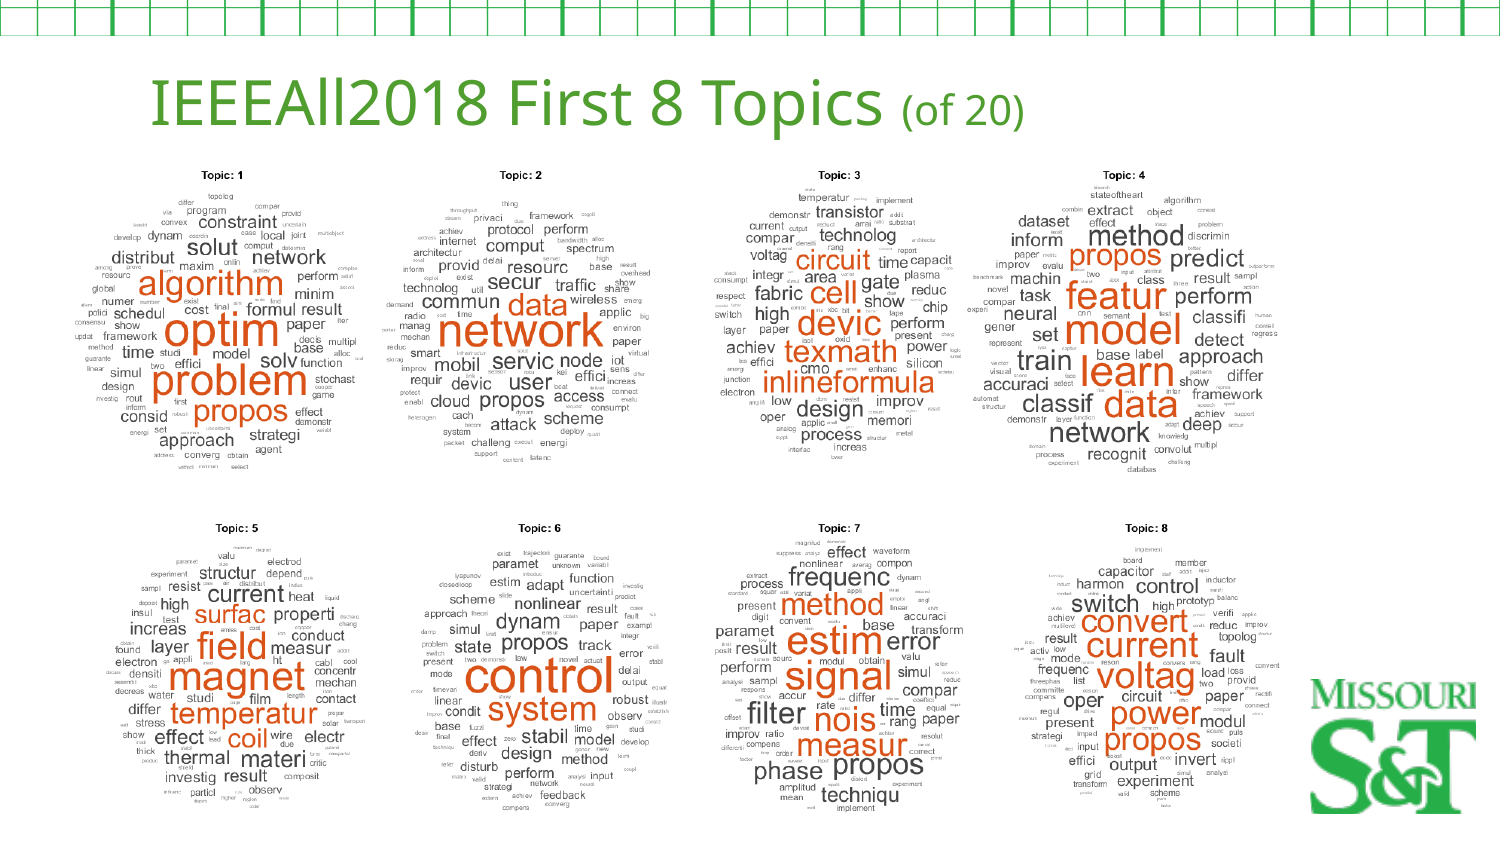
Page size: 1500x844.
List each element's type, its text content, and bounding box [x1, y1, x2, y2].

list IEEEAll2018 First 8 Topics (of 20) [135, 64, 1478, 187]
picture [0, 0, 1500, 36]
picture [50, 156, 1300, 831]
